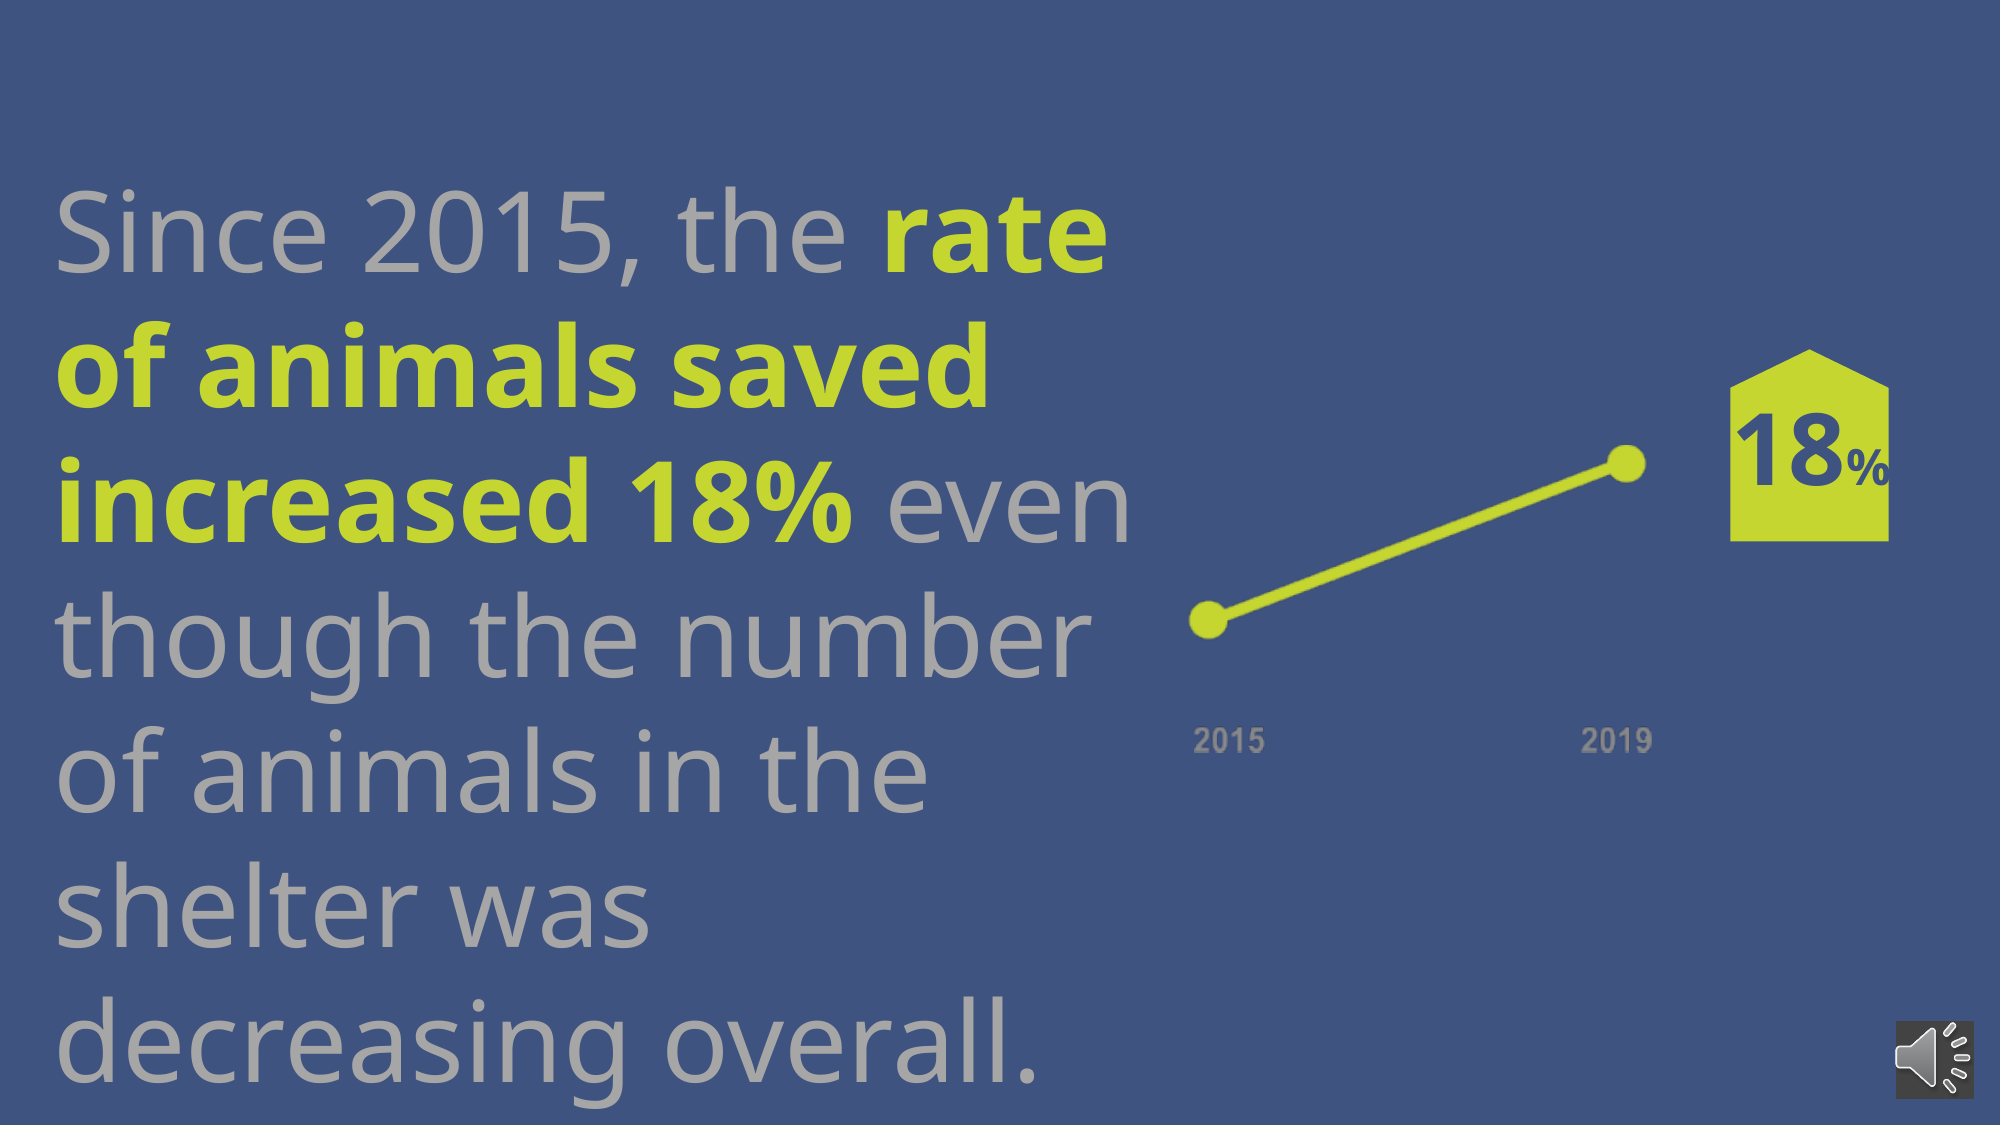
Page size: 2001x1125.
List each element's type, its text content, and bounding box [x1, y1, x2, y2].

text_box [1730, 349, 1889, 542]
text_box 18% [1731, 392, 1893, 499]
text_box Since 2015, the rate of animals saved increased 18% even though the number of animals in the shelter was decreasing overall. [38, 152, 1171, 1113]
picture [1146, 445, 1673, 753]
picture [1894, 1019, 1975, 1100]
